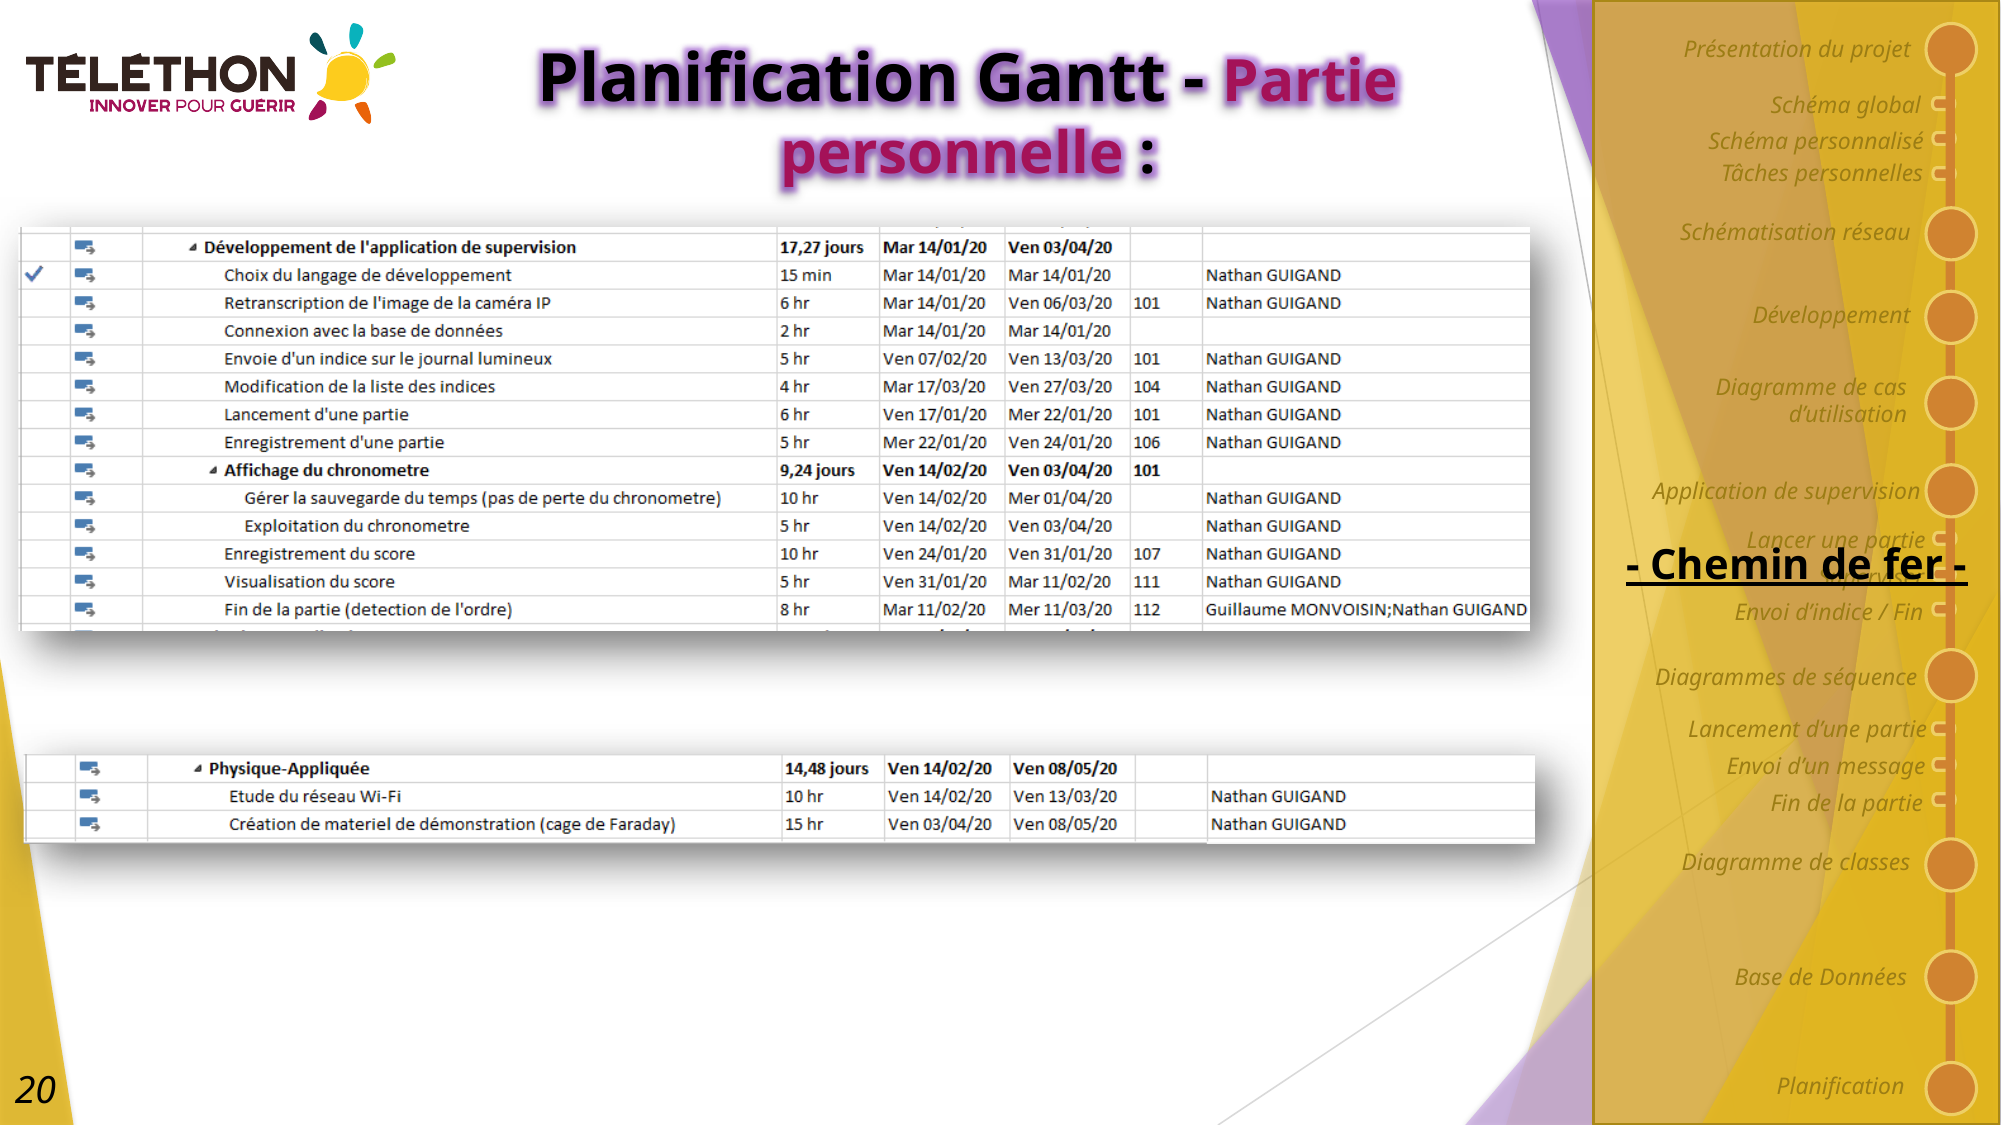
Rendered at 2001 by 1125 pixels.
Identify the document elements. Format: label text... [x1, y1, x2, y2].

text_box Planification Gantt - Partie personnelle : [406, 27, 1530, 193]
picture [17, 226, 1531, 632]
picture [22, 22, 397, 124]
picture [22, 753, 1536, 855]
text_box 20 [0, 1058, 79, 1119]
text_box - Chemin de fer - [1592, 0, 2000, 1125]
